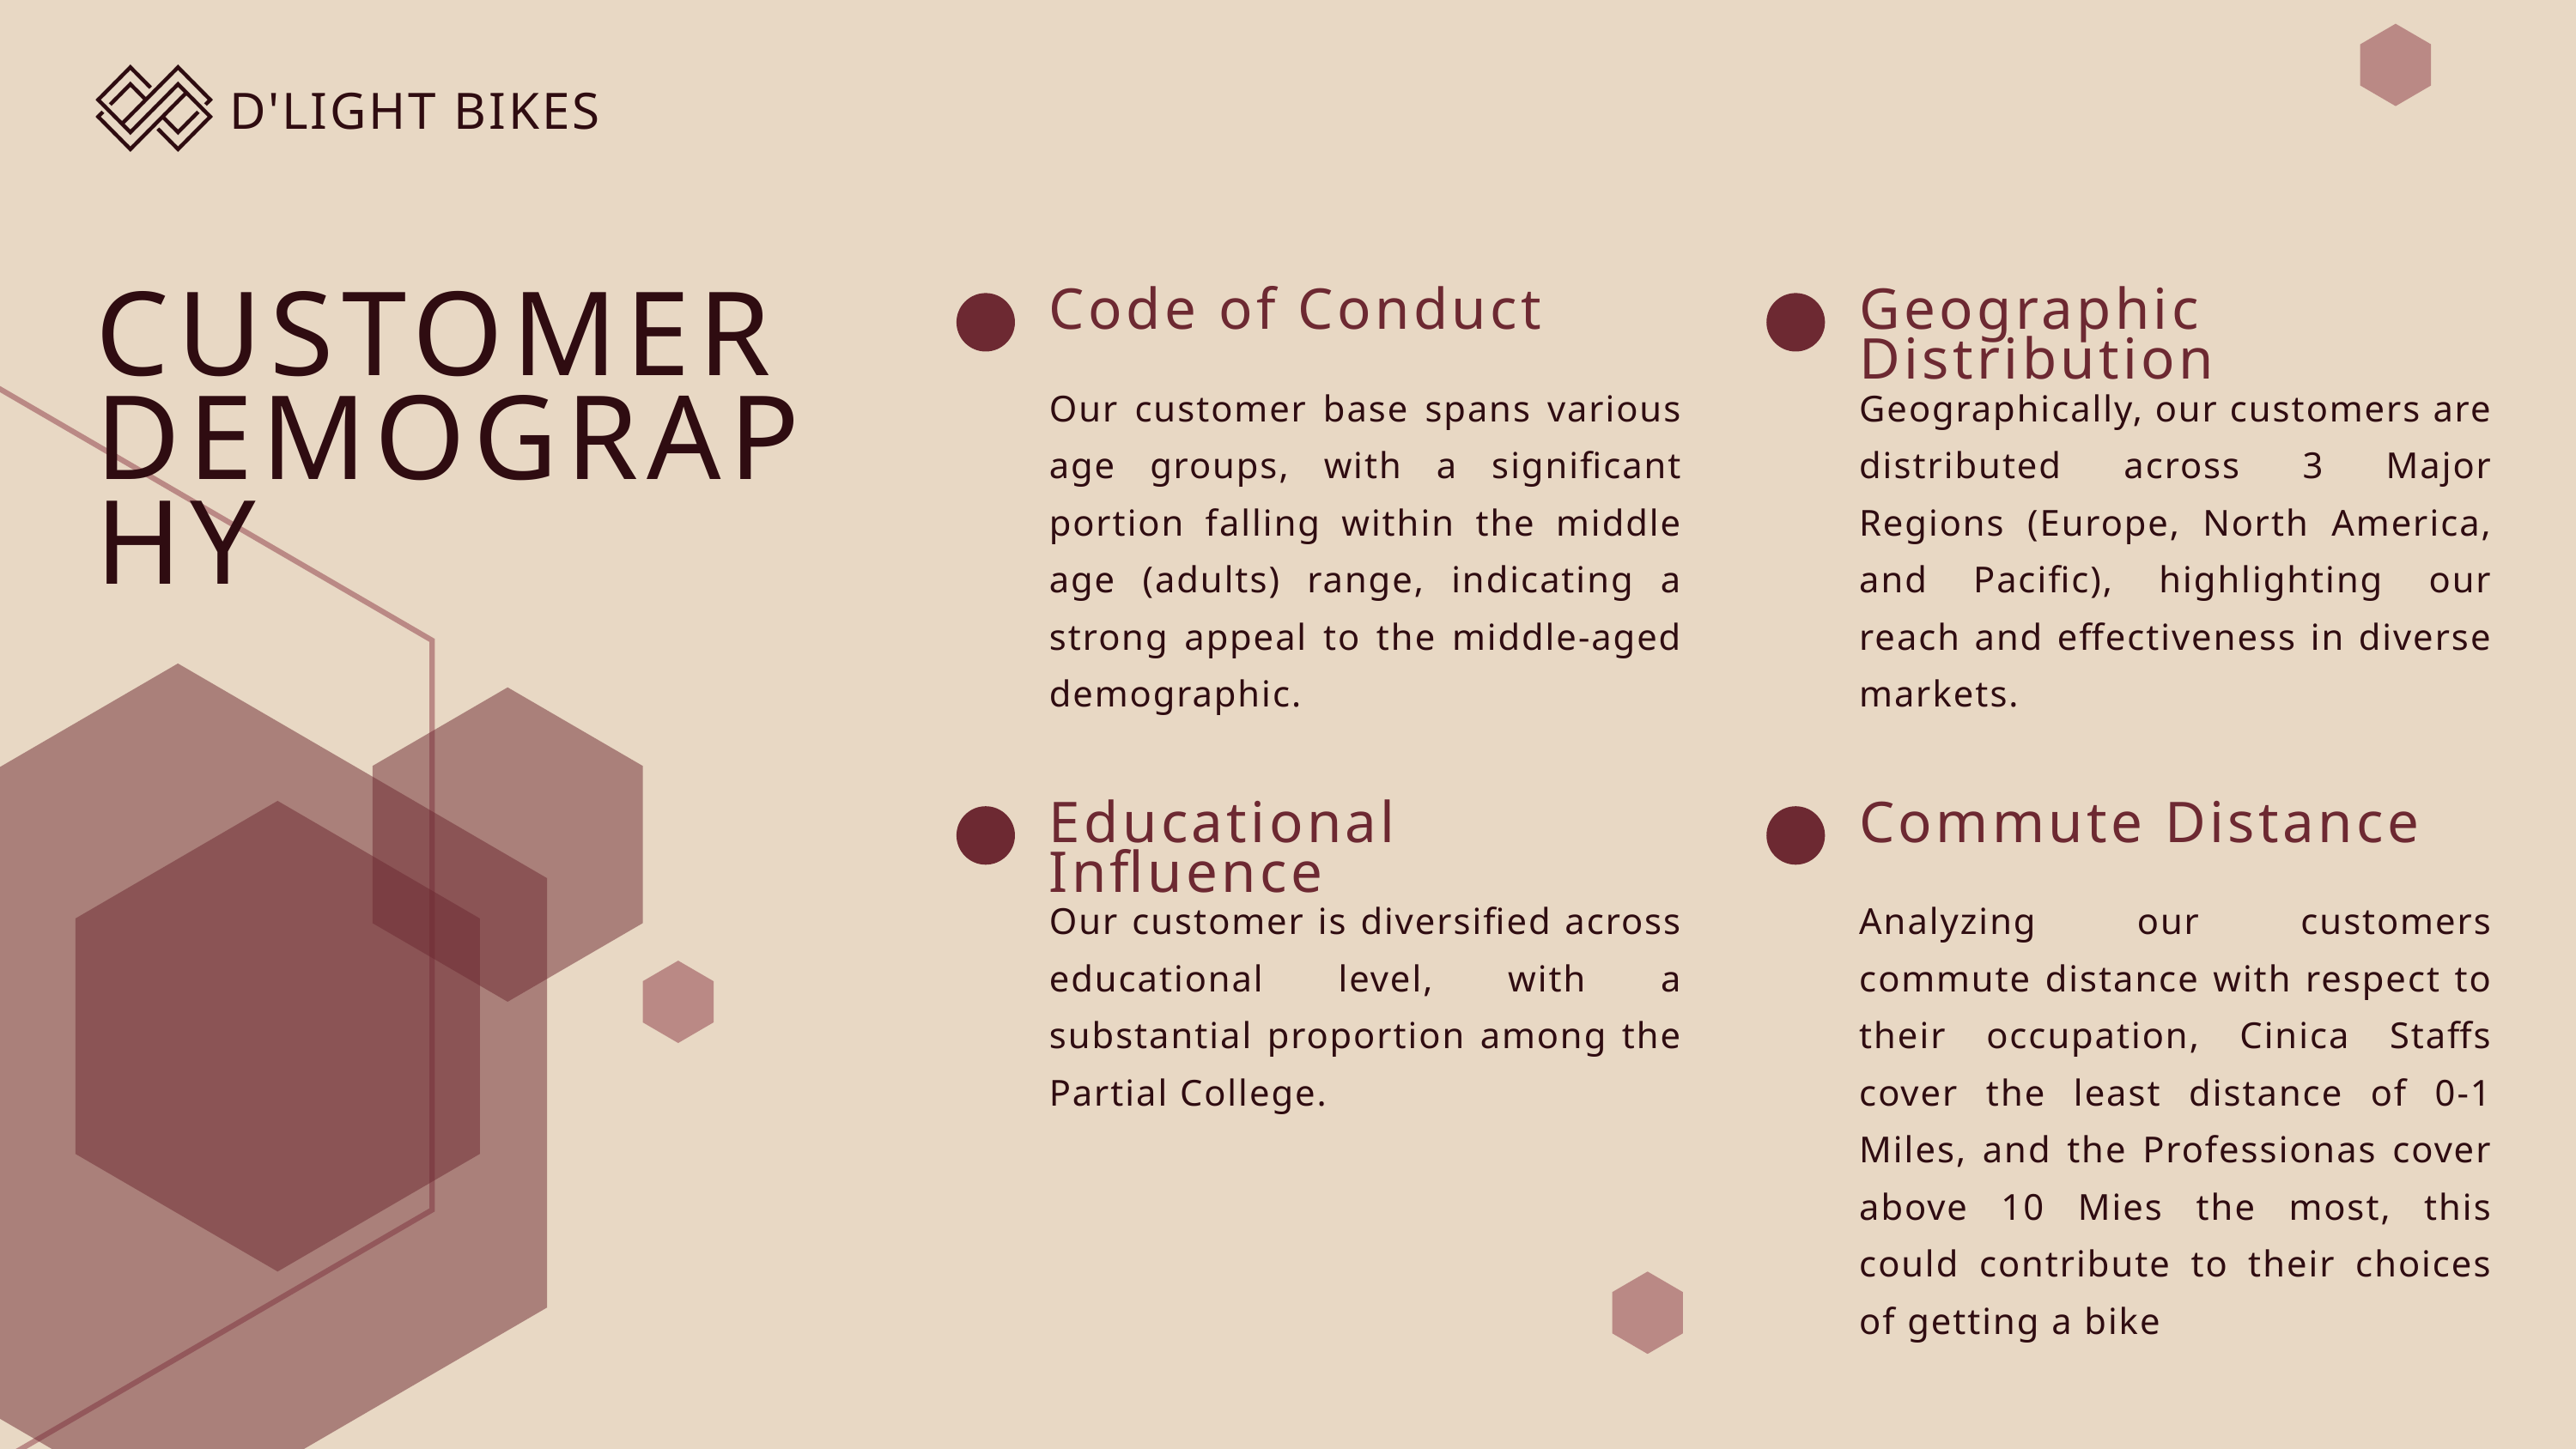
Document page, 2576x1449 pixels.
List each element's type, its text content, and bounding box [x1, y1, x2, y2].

text_box Analyzing our customers commute distance with respect to their occupation, Cinica Staffs cover the least distance of 0-1 Miles, and the Professionas cover above 10 Mies the most, this could contribute to their choices of getting a bike [1859, 884, 2494, 1342]
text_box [0, 355, 433, 662]
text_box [0, 663, 548, 1449]
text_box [75, 800, 481, 1272]
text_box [1765, 805, 1826, 865]
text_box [642, 960, 714, 1044]
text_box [956, 293, 1016, 352]
text_box Our customer is diversified across educational level, with a substantial proportion among the Partial College. [1048, 884, 1683, 1113]
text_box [1612, 1271, 1684, 1355]
text_box Geographic Distribution [1859, 289, 2494, 371]
text_box Educational Influence [1048, 803, 1683, 884]
text_box Commute Distance [1859, 803, 2494, 854]
text_box [95, 64, 213, 152]
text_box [372, 687, 643, 1003]
text_box Geographically, our customers are distributed across 3 Major Regions (Europe, North America, and Pacific), highlighting our reach and effectiveness in diverse markets. [1859, 371, 2494, 714]
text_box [2360, 23, 2432, 106]
text_box CUSTOMER DEMOGRAPHY [95, 294, 886, 608]
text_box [1765, 293, 1826, 352]
text_box Code of Conduct [1048, 289, 1683, 341]
text_box D'LIGHT BIKES [228, 69, 873, 139]
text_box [956, 805, 1016, 865]
text_box Our customer base spans various age groups, with a significant portion falling within the middle age (adults) range, indicating a strong appeal to the middle-aged demographic. [1048, 371, 1683, 714]
